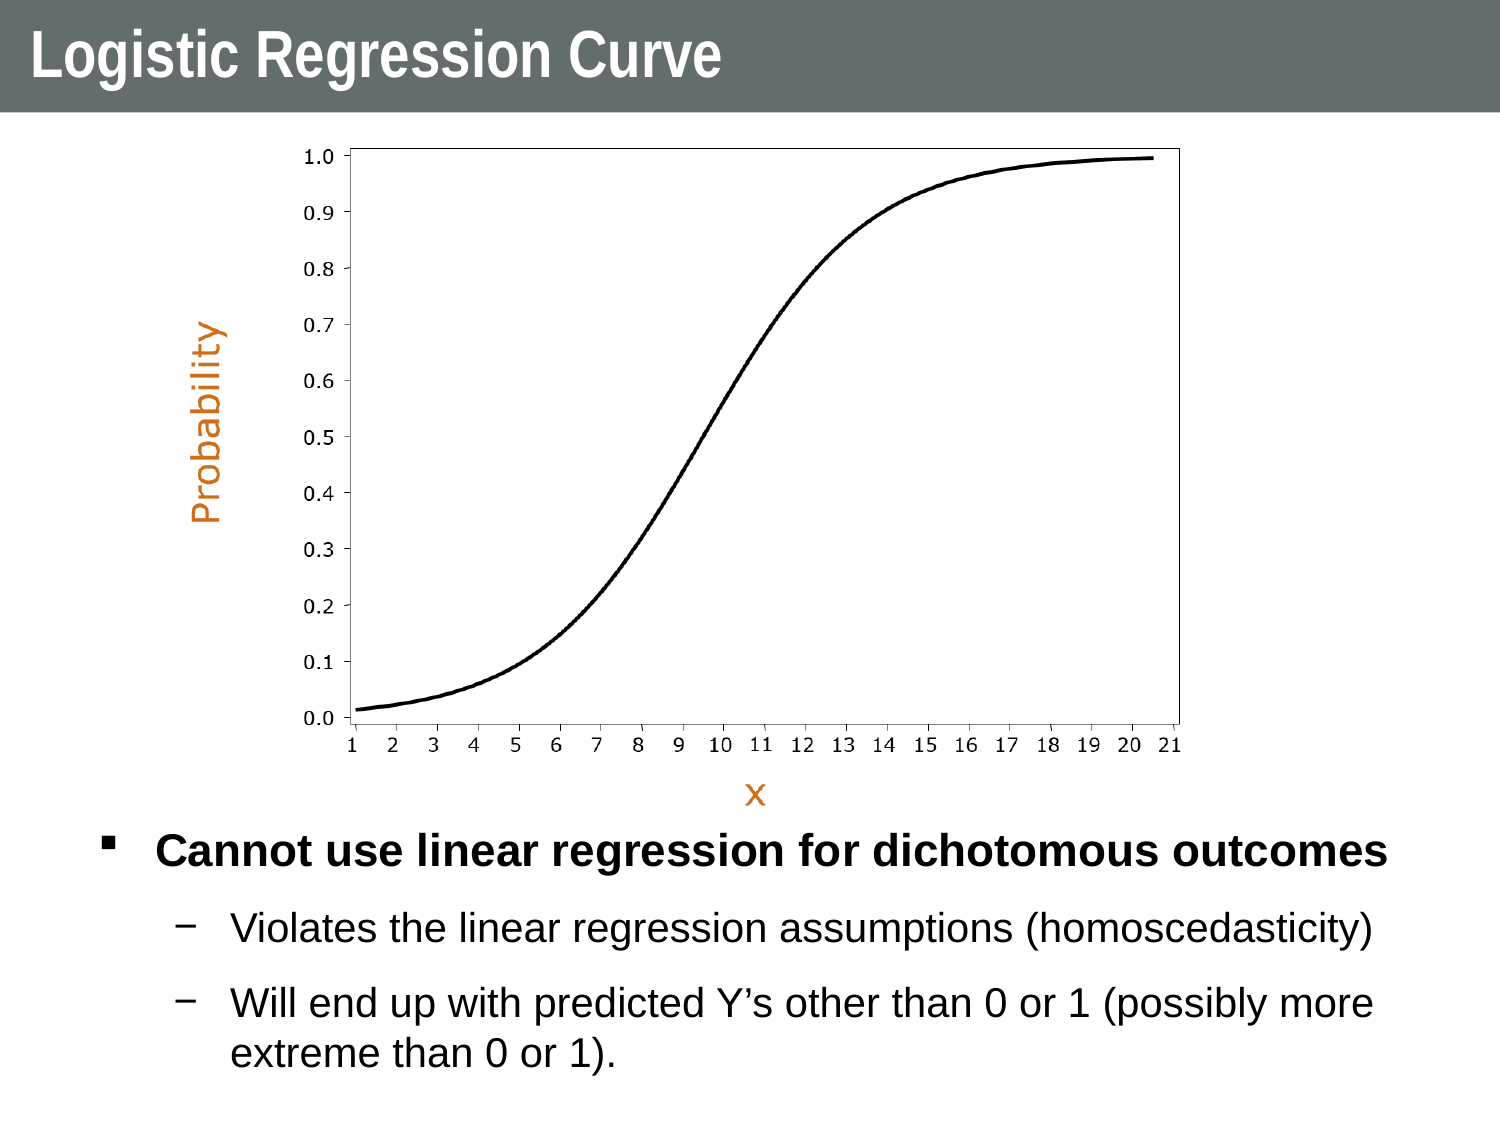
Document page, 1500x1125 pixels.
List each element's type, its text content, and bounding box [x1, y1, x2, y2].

picture [169, 138, 1194, 837]
title Logistic Regression Curve [0, 0, 1500, 117]
text_box Cannot use linear regression for dichotomous outcomes Violates the linear regression assumptions (homoscedasticity) Will end up with predicted Y’s other than 0 or 1 (possibly more extreme than 0 or 1). [83, 813, 1500, 1084]
